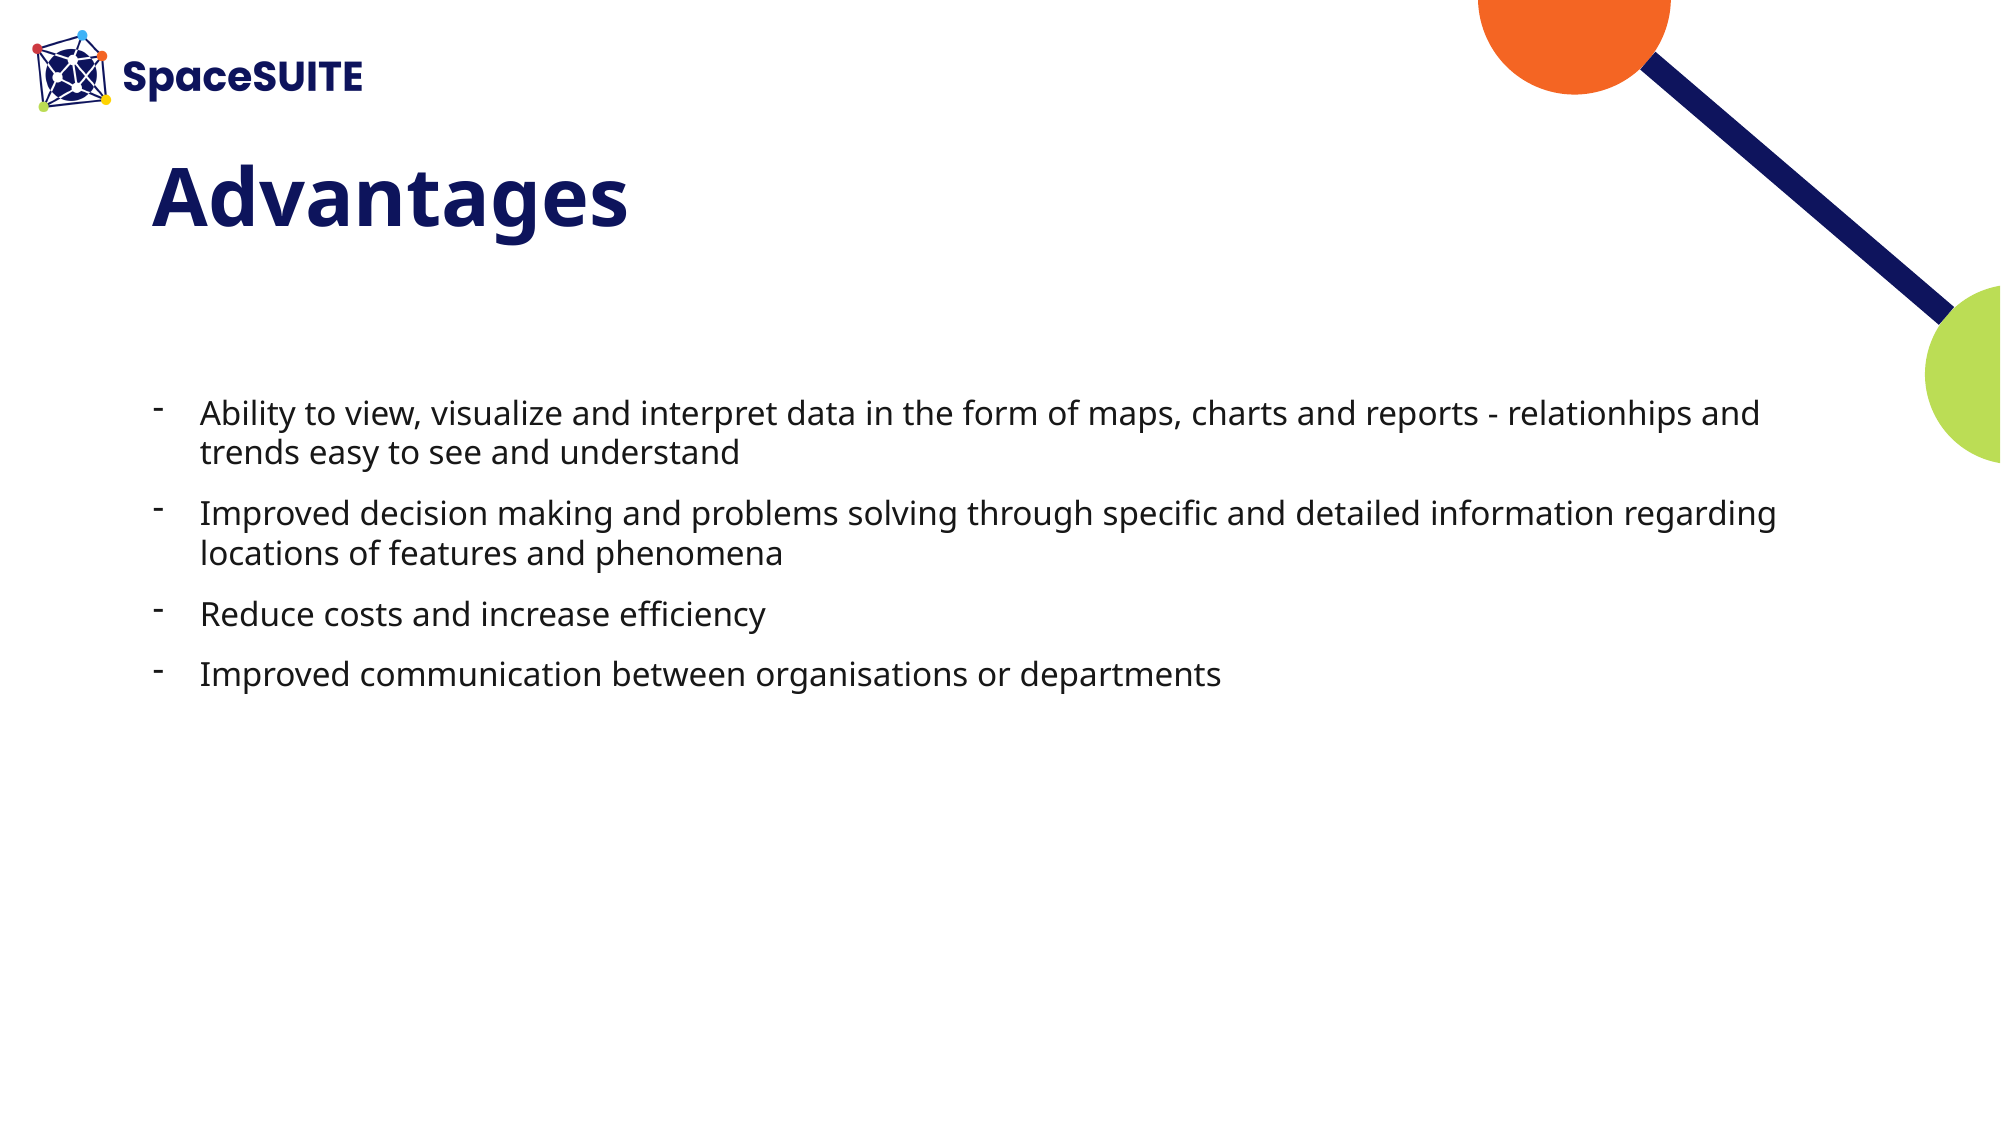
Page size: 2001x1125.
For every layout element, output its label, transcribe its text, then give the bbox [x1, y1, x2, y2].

title Advantages [137, 138, 1672, 251]
picture [32, 30, 362, 112]
list Ability to view, visualize and interpret data in the form of maps, charts and reports - relationhips and trends easy to see and understand Improved decision making and problems solving through specific and detailed information regarding locations of features and phenomena Reduce costs and increase efficiency Improved communication between organisations or departments [137, 384, 1842, 949]
